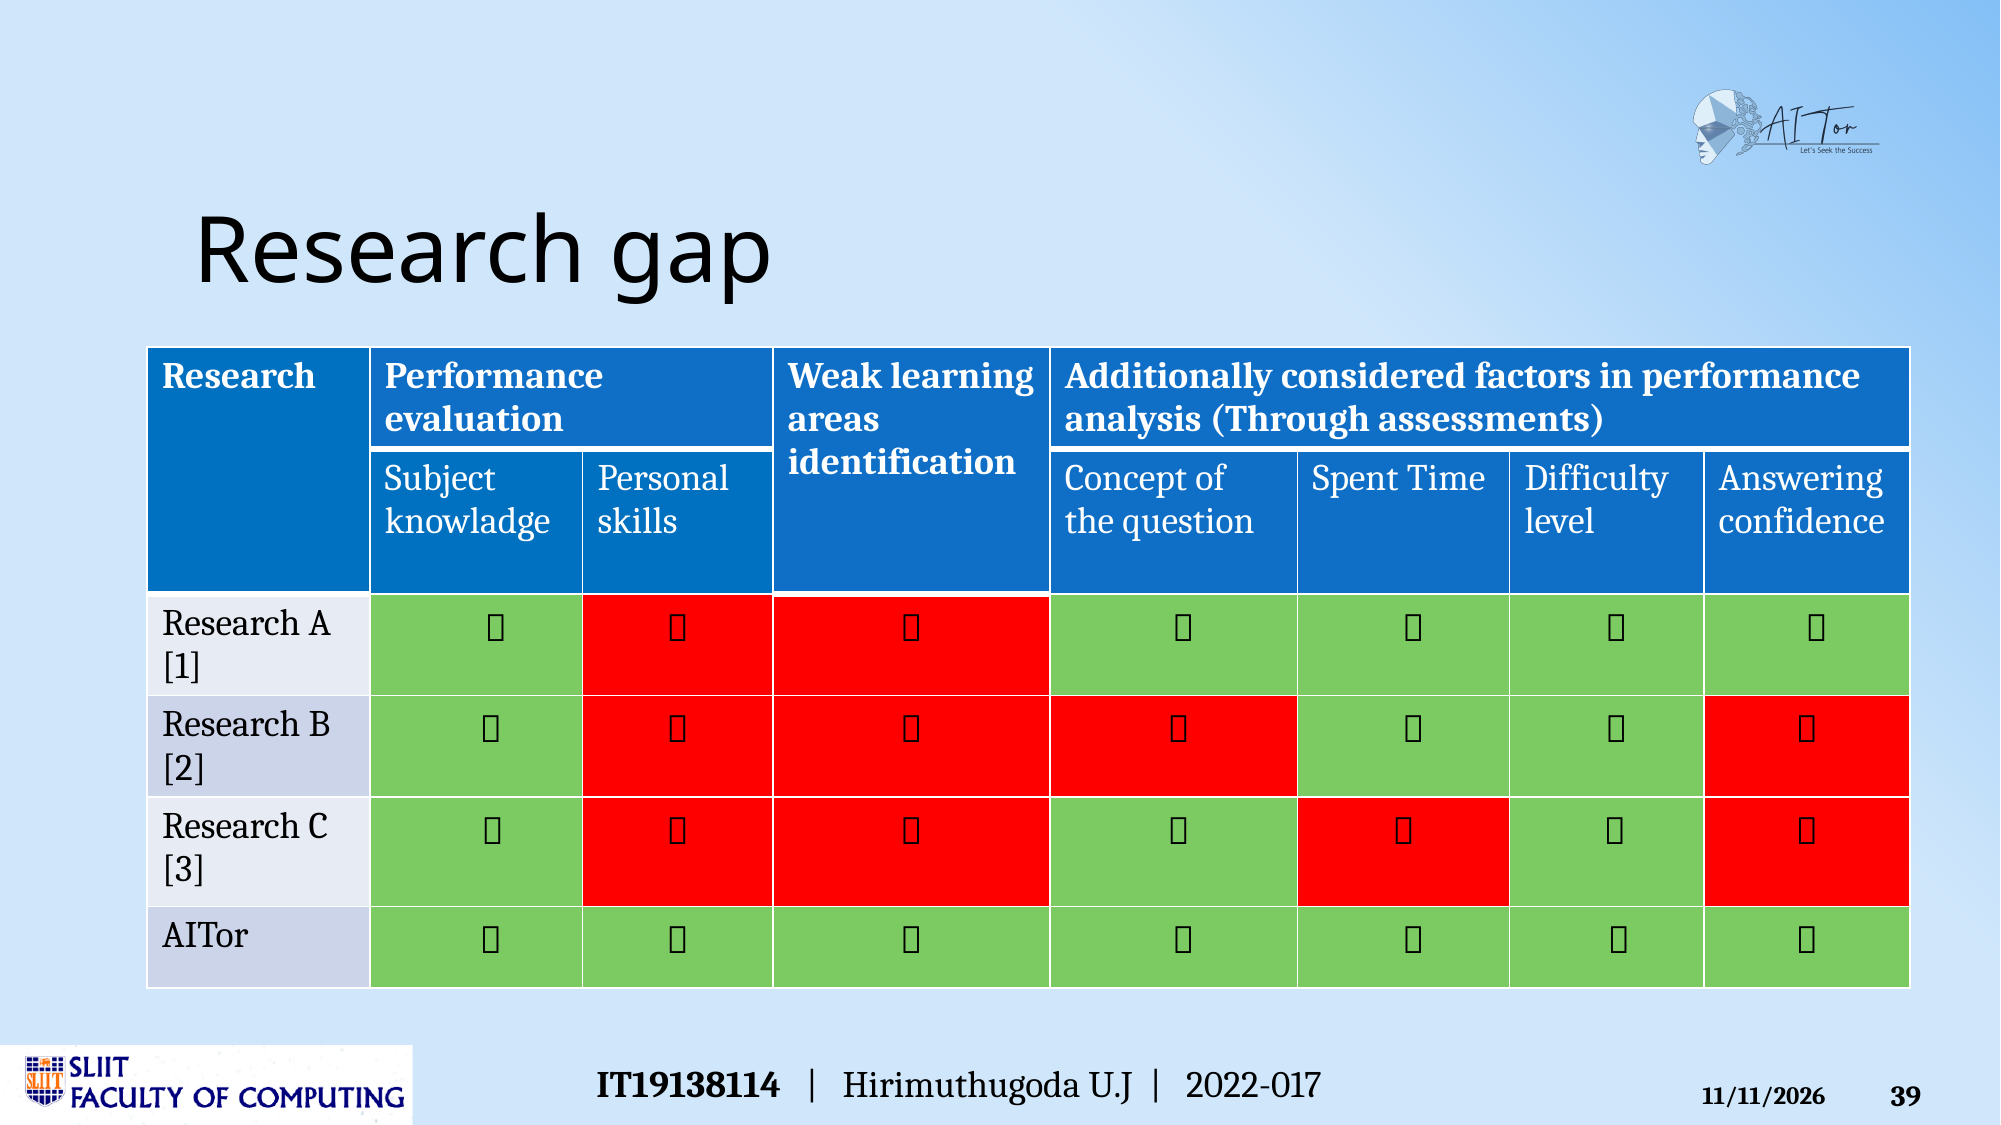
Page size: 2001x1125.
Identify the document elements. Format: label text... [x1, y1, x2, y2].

table_cell Answering confidence [1705, 452, 1909, 593]
table_cell Difficulty level [1510, 452, 1703, 593]
table_cell  [583, 696, 772, 796]
table_cell  [774, 696, 1049, 796]
table_cell Personal skills [583, 452, 772, 593]
table_cell  [1705, 696, 1909, 796]
table_cell  [1298, 595, 1509, 695]
table_cell  [1705, 798, 1909, 906]
table_header Weak learning areas identification [774, 348, 1049, 591]
table_cell Research C [3] [148, 798, 369, 906]
table_cell  [1510, 798, 1703, 906]
table_cell  [371, 907, 582, 987]
table_cell  [1705, 595, 1909, 695]
table_cell Research B [2] [148, 696, 369, 796]
table_cell  [1051, 696, 1297, 796]
text_box IT19138114 | Hirimuthugoda U.J | 2022-017 [580, 1050, 1702, 1114]
table_cell  [1298, 696, 1509, 796]
table_cell  [1510, 907, 1703, 987]
table_cell  [774, 907, 1049, 987]
table_header Performance evaluation [371, 348, 772, 446]
table_cell  [583, 907, 772, 987]
table_cell  [371, 798, 582, 906]
table_cell AITor [148, 907, 369, 987]
table_cell  [1051, 595, 1297, 695]
picture [1657, 72, 1932, 178]
table_cell  [774, 798, 1049, 906]
table_cell  [1298, 907, 1509, 987]
table_cell  [1051, 907, 1297, 987]
table_cell  [1705, 907, 1909, 987]
table_cell  [371, 595, 582, 695]
table_cell  [371, 696, 582, 796]
table_cell Subject knowladge [371, 452, 582, 593]
table_cell  [1051, 798, 1297, 906]
table_header Additionally considered factors in performance analysis (Through assessments) [1051, 348, 1909, 446]
table_cell  [1298, 798, 1509, 906]
table_cell Spent Time [1298, 452, 1509, 593]
title Research gap [178, 125, 1879, 346]
table_cell  [583, 798, 772, 906]
table_cell Research A [1] [148, 597, 369, 695]
table_cell  [774, 597, 1049, 695]
table_cell  [1510, 595, 1703, 695]
table_cell  [1510, 696, 1703, 796]
table_header Research [148, 348, 369, 591]
picture [0, 1045, 413, 1125]
table_cell  [583, 595, 772, 695]
table_cell Concept of the question [1051, 452, 1297, 593]
